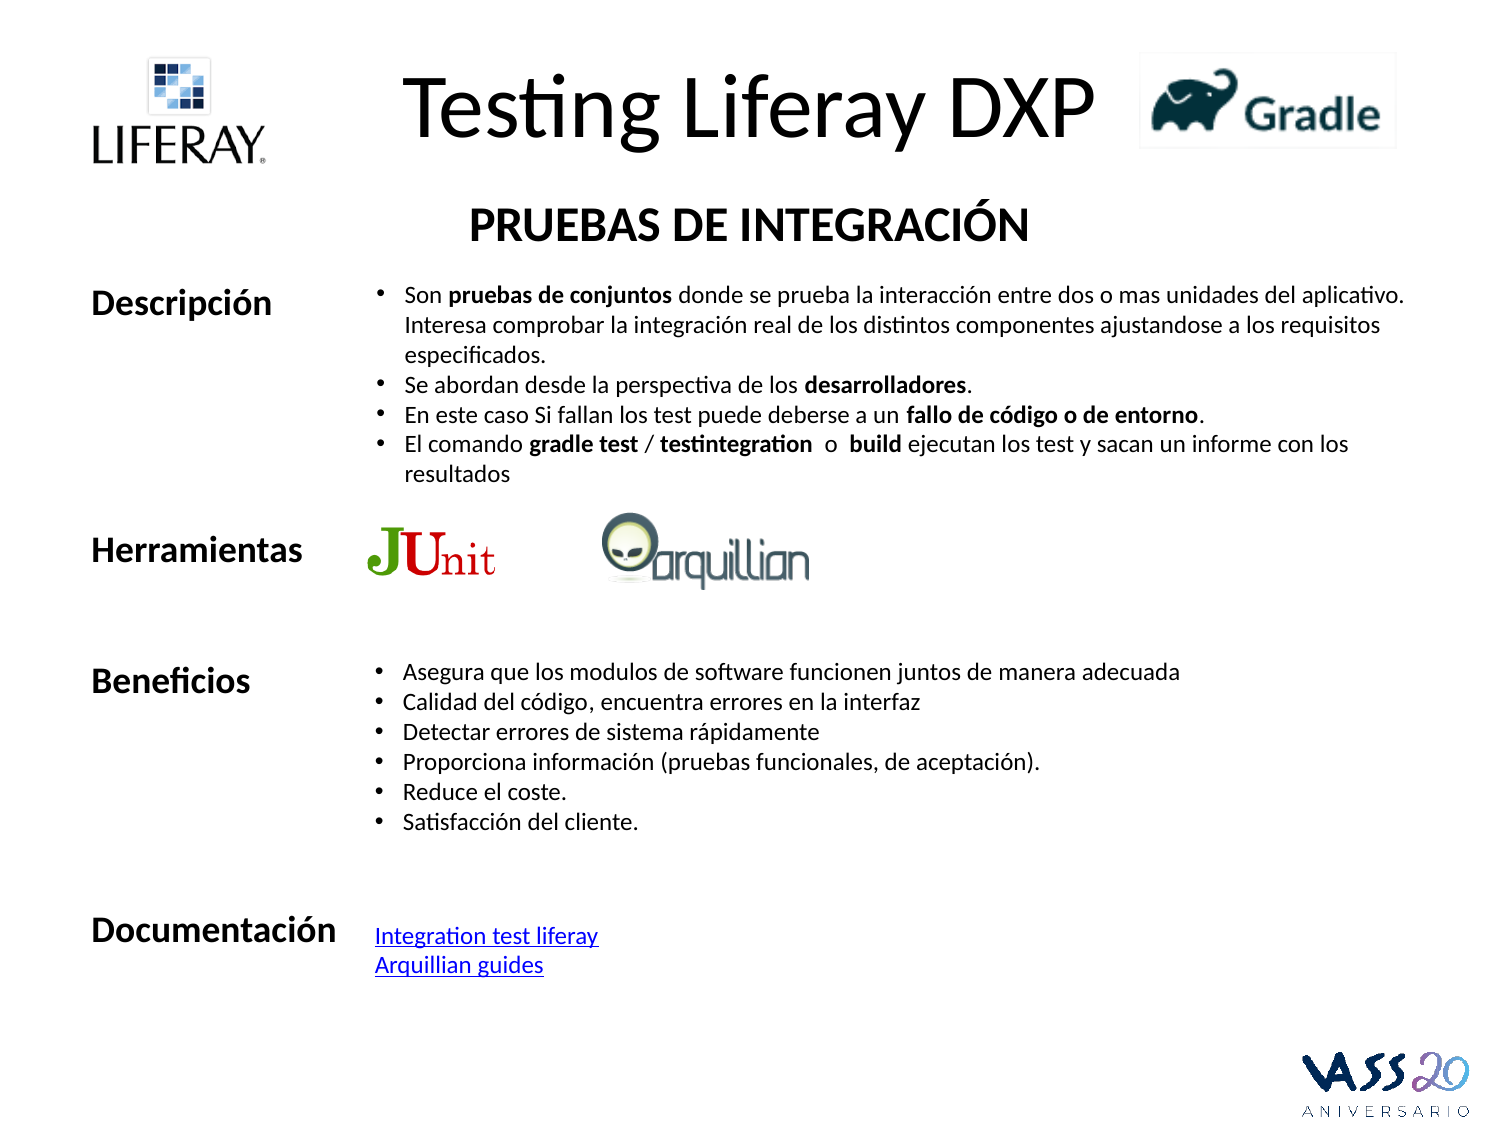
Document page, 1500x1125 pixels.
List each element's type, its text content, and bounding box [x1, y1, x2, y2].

title Testing Liferay DXP [75, 7, 1425, 195]
text_box Descripción [76, 270, 361, 331]
text_box PRUEBAS DE INTEGRACIÓN [88, 184, 1412, 260]
picture [1277, 1046, 1495, 1122]
picture [359, 522, 503, 580]
picture [1139, 52, 1397, 150]
text_box Herramientas [76, 517, 361, 578]
text_box Beneficios [76, 648, 360, 709]
text_box Son pruebas de conjuntos donde se prueba la interacción entre dos o mas unidades del aplicativo. Interesa comprobar la integración real de los distintos componentes ajustandose a los requisitos especificados. Se abordan desde la perspectiva de los desarrolladores. En este caso Si fallan los test puede deberse a un fallo de código o de entorno. El comando gradle test / testintegration o build ejecutan los test y sacan un informe con los resultados [361, 270, 1456, 496]
picture [602, 512, 810, 590]
text_box Documentación [76, 898, 361, 958]
text_box Asegura que los modulos de software funcionen juntos de manera adecuada​​ Calidad del código​​, encuentra errores en la interfaz Detectar errores de sistema rápidamente​​​​ Proporciona información (pruebas funcionales, de aceptación).​​​​ Reduce el coste. Satisfacción del cliente. [360, 648, 1483, 843]
picture [88, 54, 270, 167]
text_box Integration test liferay Arquillian guides [360, 911, 1483, 987]
